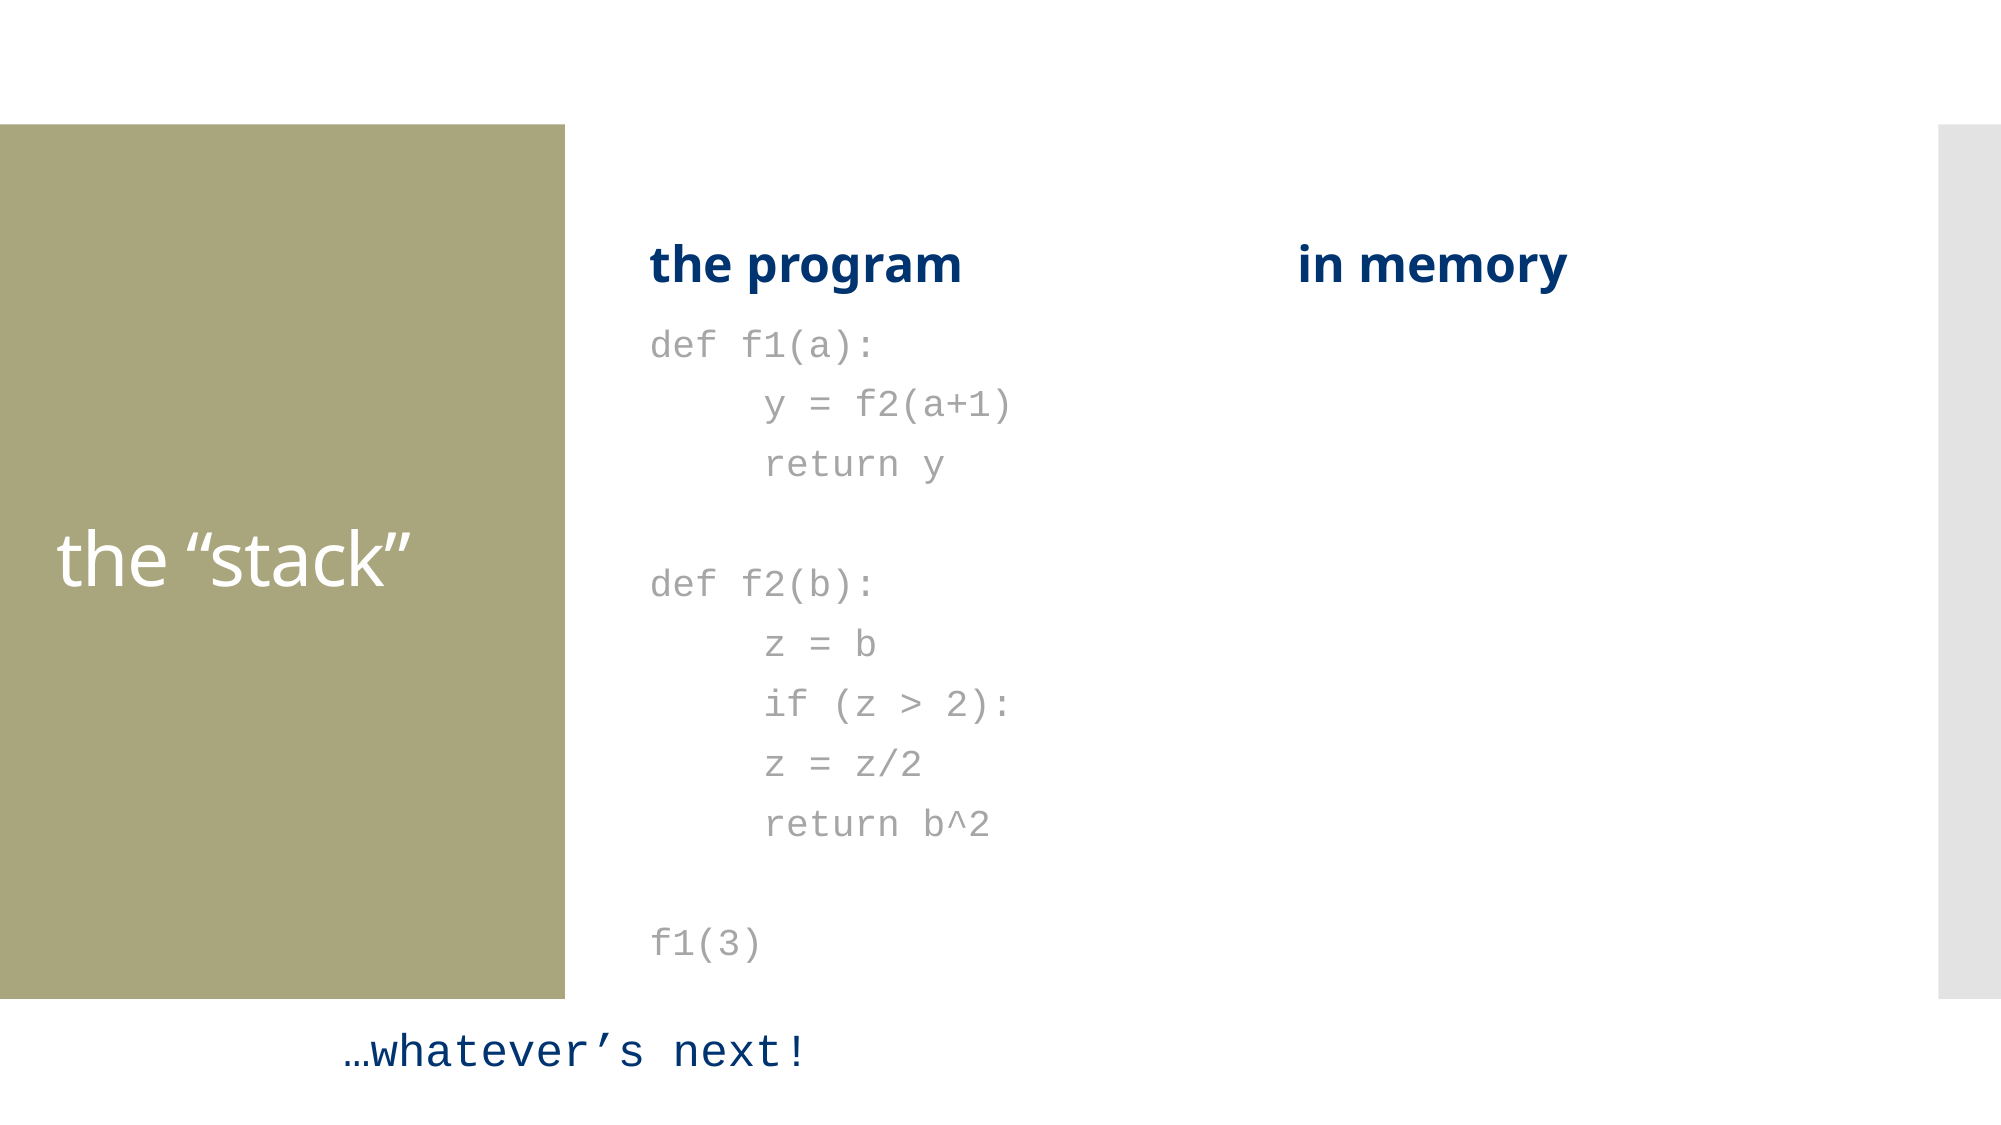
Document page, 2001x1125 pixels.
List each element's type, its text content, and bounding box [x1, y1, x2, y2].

title the “stack” [41, 184, 525, 940]
list the program [634, 167, 1205, 301]
list in memory [1282, 167, 1853, 302]
list def f1(a): y = f2(a+1) return y def f2(b): z = b if (z > 2): z = z/2 return b^2 f1(3) [634, 316, 1205, 977]
text_box …whatever’s next! [328, 1012, 826, 1083]
